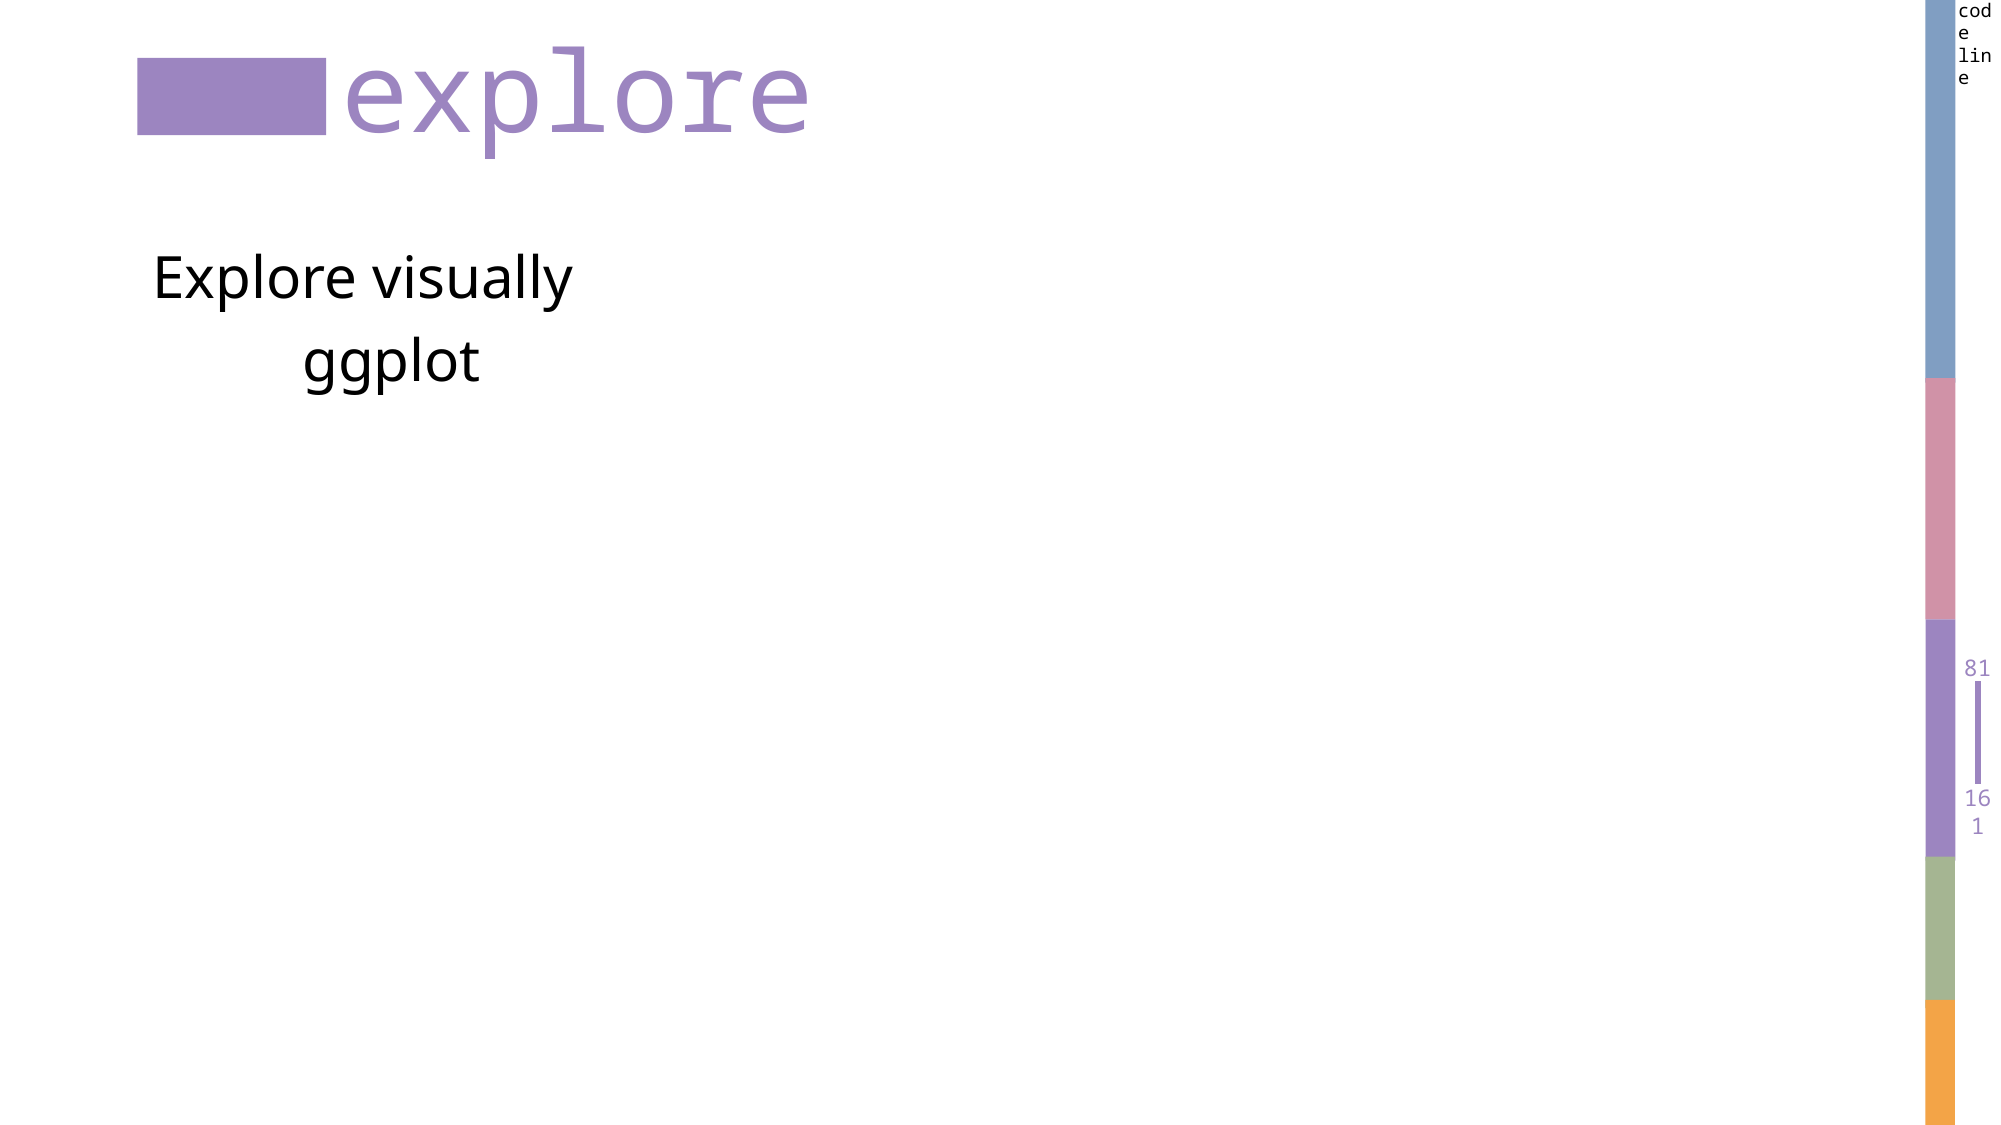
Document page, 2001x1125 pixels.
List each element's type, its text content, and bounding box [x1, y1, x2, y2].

text_box 81 [1958, 654, 1997, 682]
text_box [136, 57, 327, 136]
text_box 161 [1958, 783, 1997, 839]
text_box code line [1956, 0, 2000, 96]
list Explore visually ggplot [137, 240, 1863, 1014]
title explore [326, 5, 1766, 188]
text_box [1925, 0, 1956, 1125]
